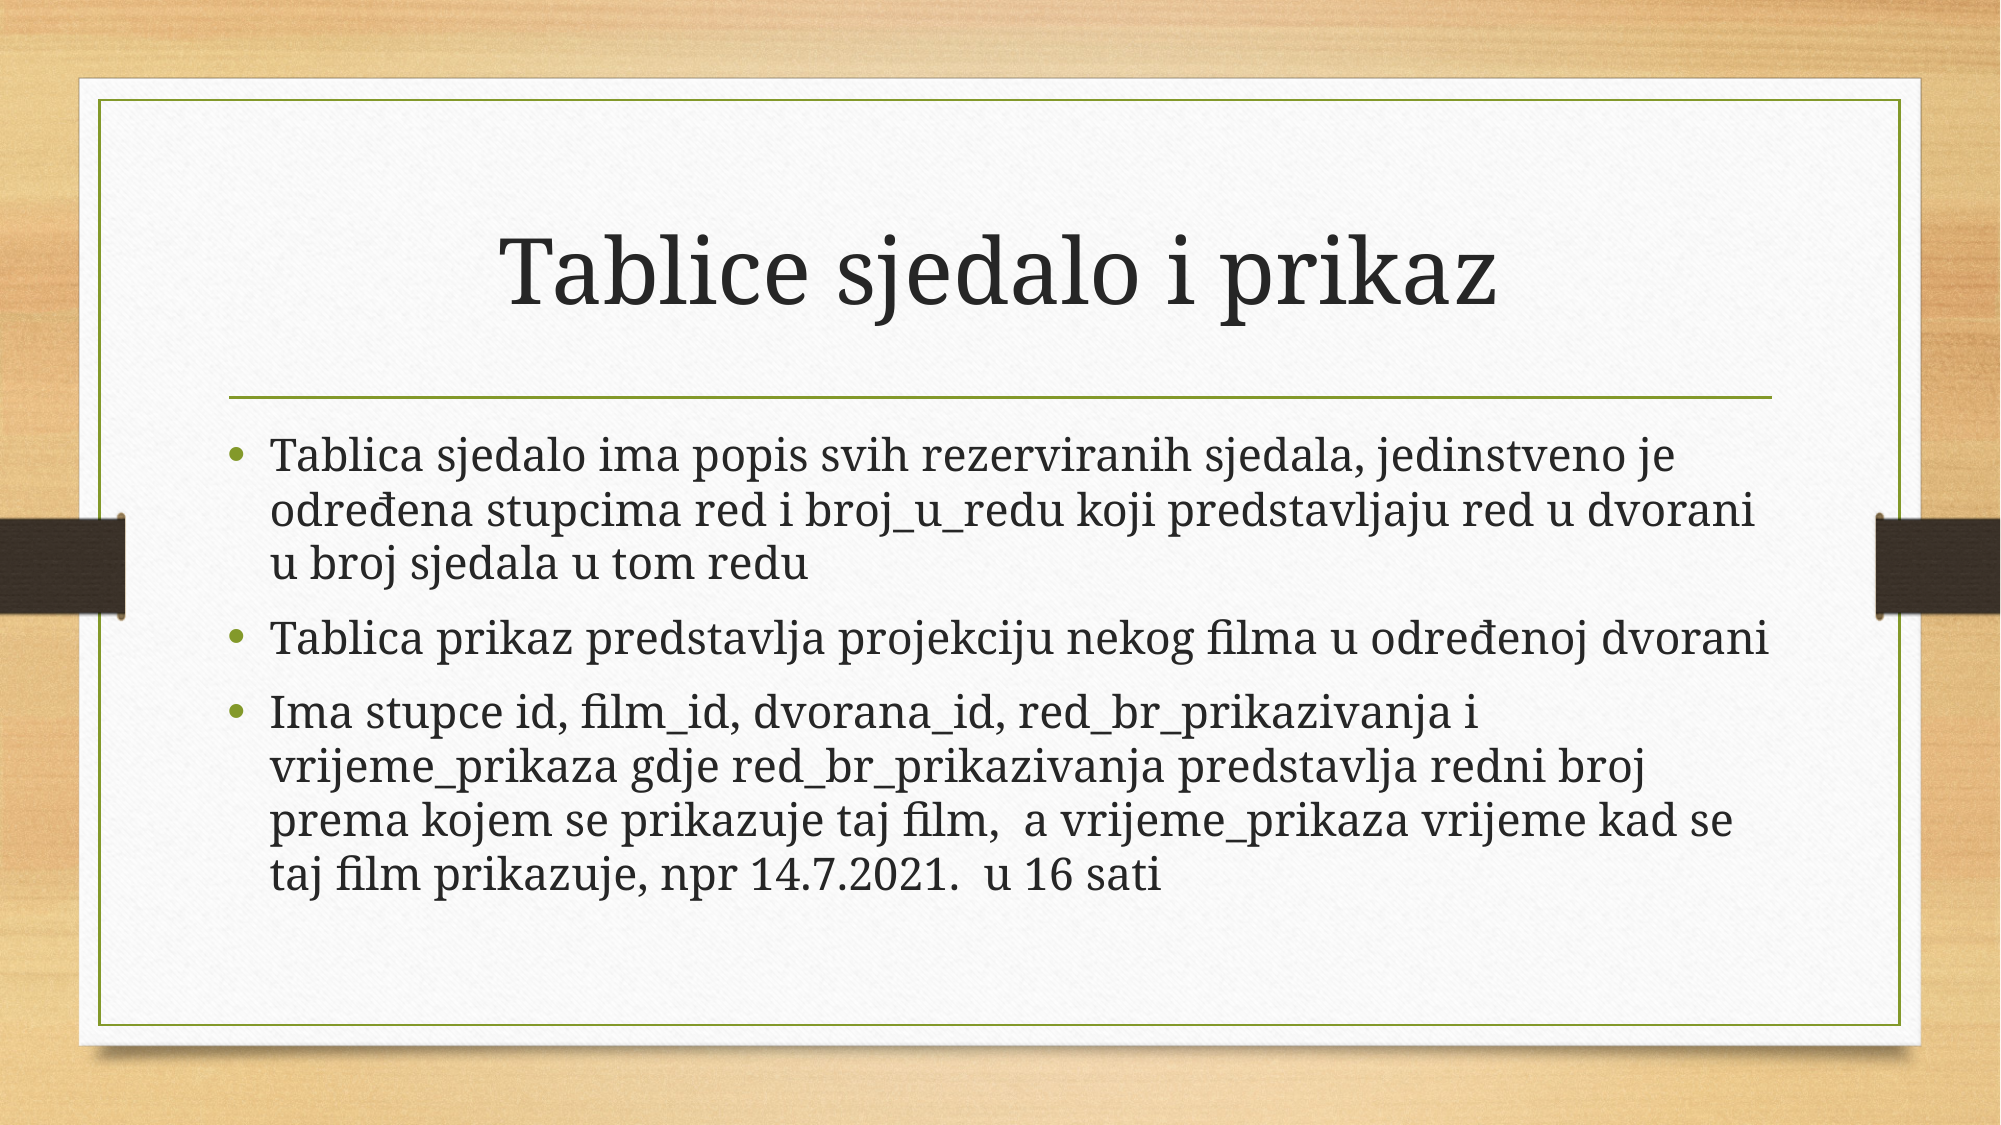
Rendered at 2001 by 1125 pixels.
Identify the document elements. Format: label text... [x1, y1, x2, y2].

title Tablice sjedalo i prikaz [212, 161, 1788, 375]
picture [0, 0, 2001, 1125]
list Tablica sjedalo ima popis svih rezerviranih sjedala, jedinstveno je određena stupcima red i broj_u_redu koji predstavljaju red u dvorani u broj sjedala u tom redu Tablica prikaz predstavlja projekciju nekog filma u određenoj dvorani Ima stupce id, film_id, dvorana_id, red_br_prikazivanja i vrijeme_prikaza gdje red_br_prikazivanja predstavlja redni broj prema kojem se prikazuje taj film, a vrijeme_prikaza vrijeme kad se taj film prikazuje, npr 14.7.2021. u 16 sati [212, 419, 1788, 964]
